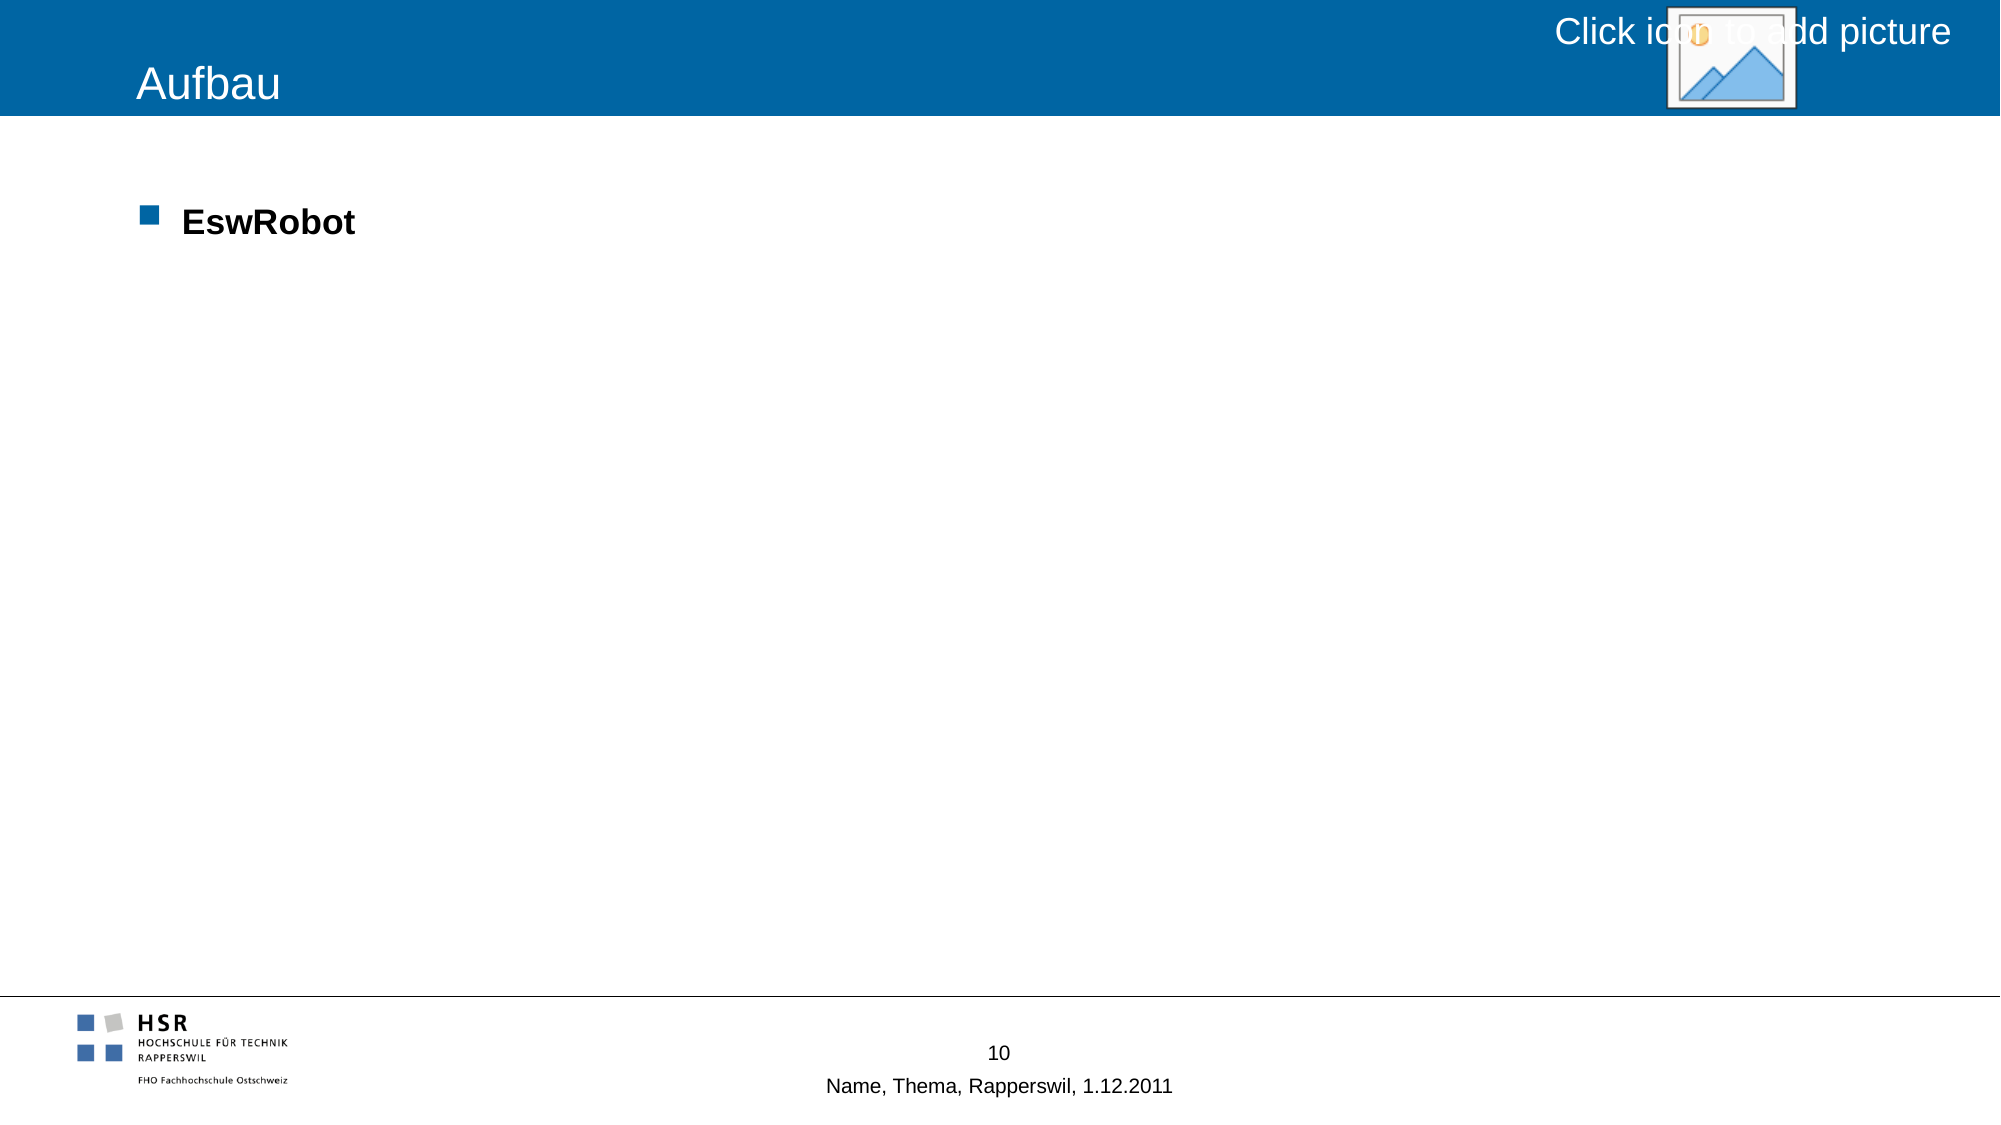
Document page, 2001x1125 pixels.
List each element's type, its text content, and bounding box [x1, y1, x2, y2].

picture [35, 1001, 300, 1096]
slide_number 10 [551, 1042, 1447, 1062]
list EswRobot [78, 191, 1874, 983]
picture [1462, 0, 2000, 117]
title Aufbau [0, 0, 1460, 116]
footer Name, Thema, Rapperswil, 1.12.2011 [549, 1064, 1450, 1106]
